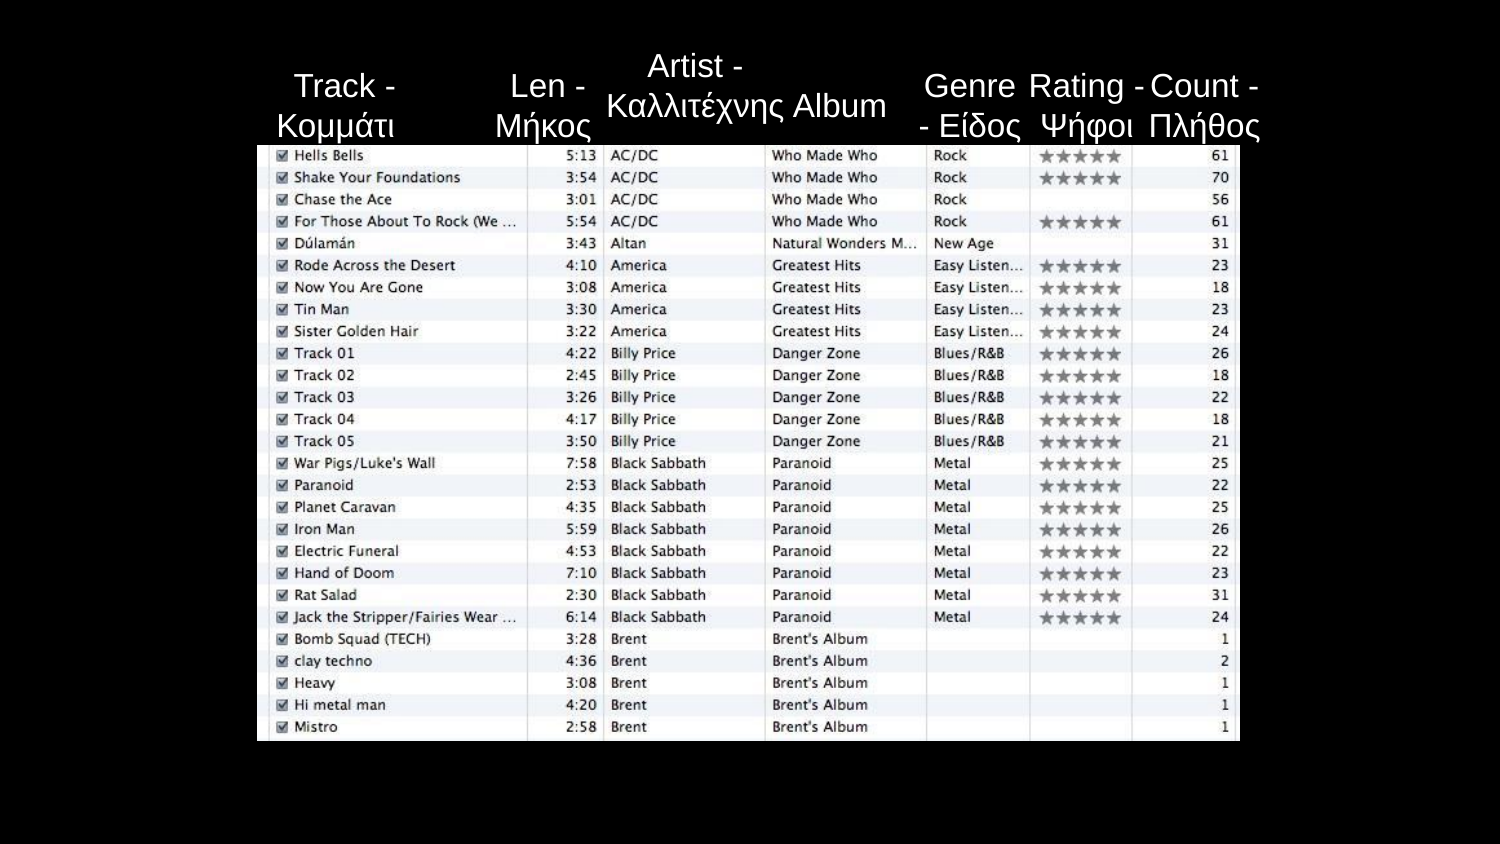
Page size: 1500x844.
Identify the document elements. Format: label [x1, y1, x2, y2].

text_box [257, 80, 1264, 741]
